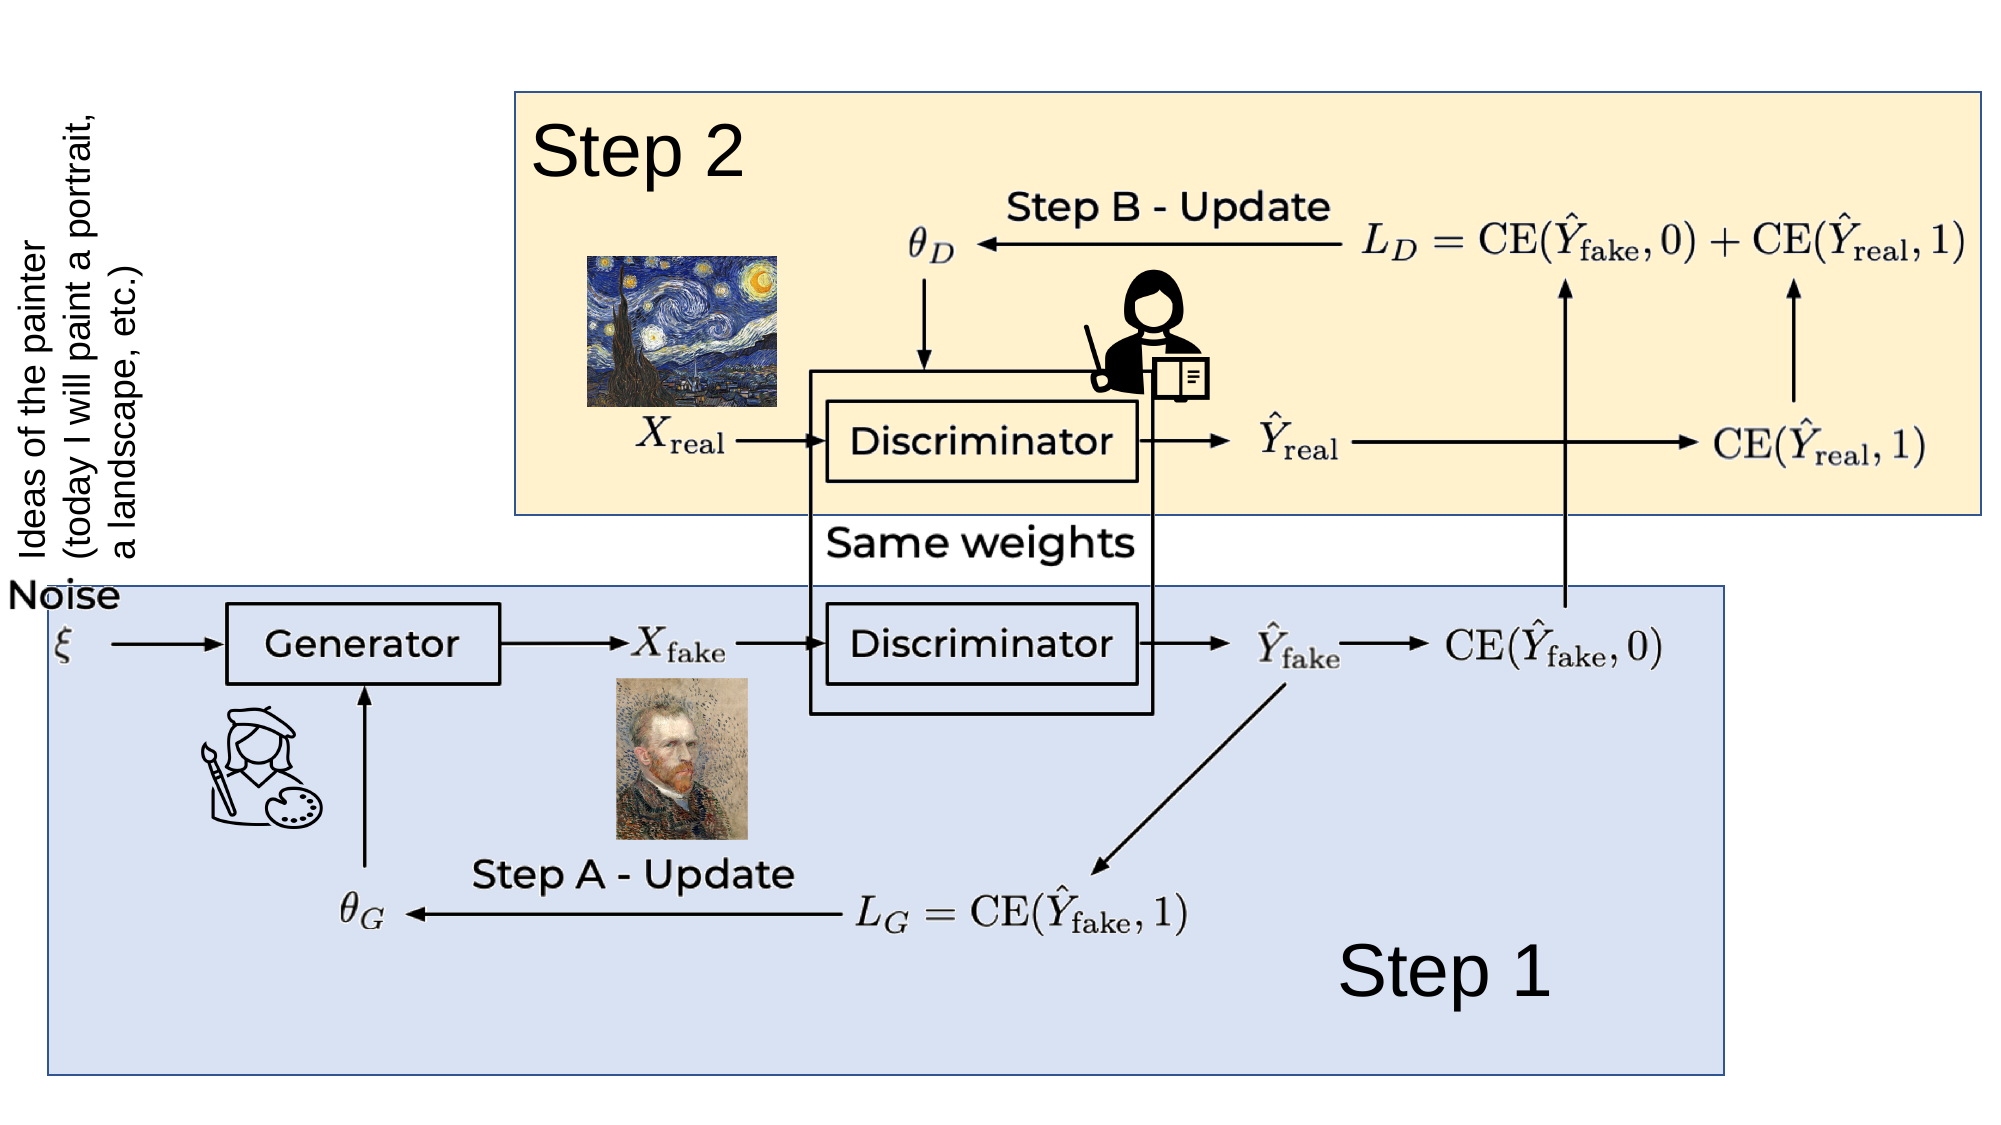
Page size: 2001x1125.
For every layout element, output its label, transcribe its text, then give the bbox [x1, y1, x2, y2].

picture [0, 175, 1964, 936]
text_box Step 2 [515, 93, 804, 175]
text_box Ideas of the painter (today I will paint a portrait, a landscape, etc.) [0, 87, 150, 175]
text_box [47, 936, 1725, 1076]
text_box Step 1 [1322, 936, 1612, 1019]
text_box [514, 91, 1982, 516]
